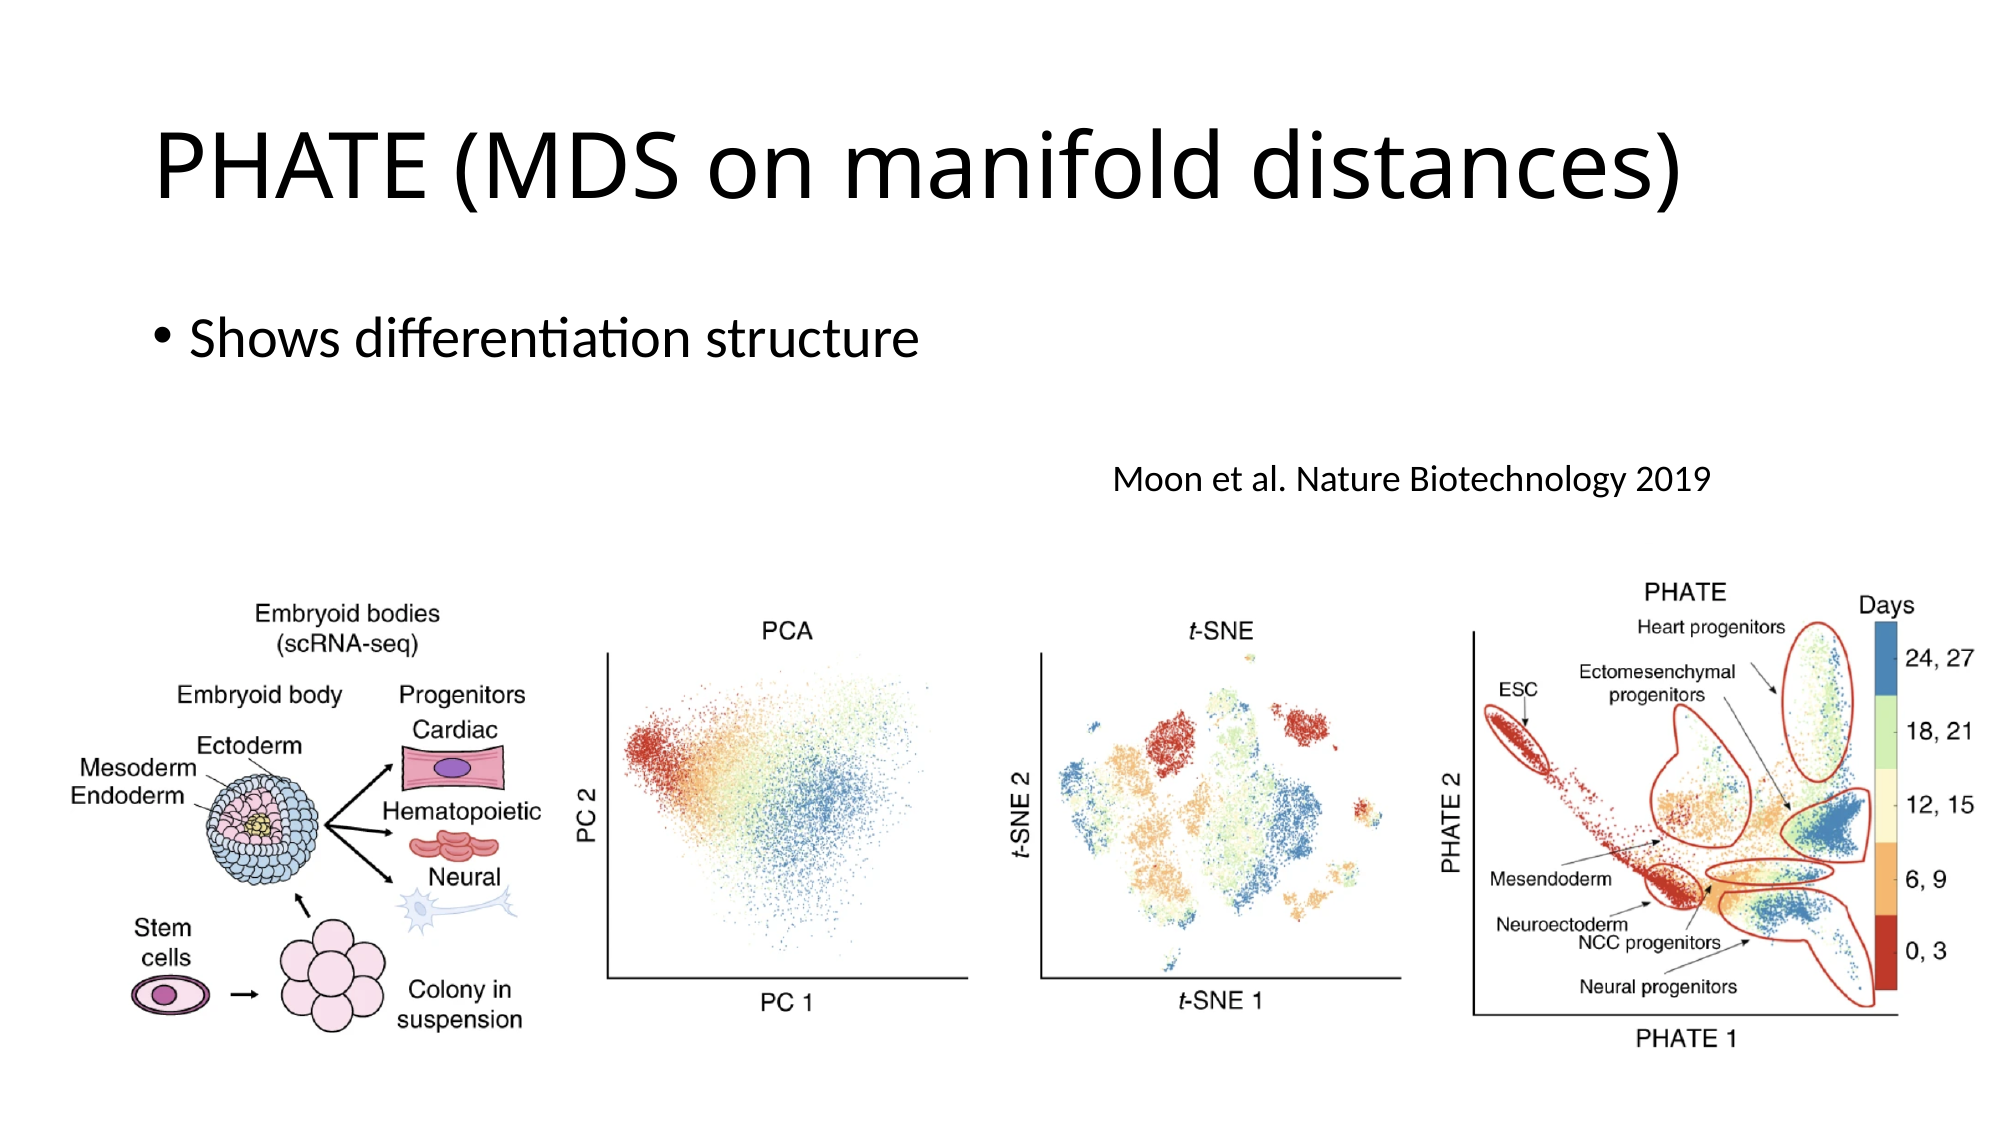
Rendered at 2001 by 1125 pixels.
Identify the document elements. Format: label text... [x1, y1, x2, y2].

text_box Moon et al. Nature Biotechnology 2019 [1097, 446, 1728, 507]
list Shows differentiation structure [137, 299, 1863, 543]
picture [0, 543, 2000, 1066]
title PHATE (MDS on manifold distances) [137, 59, 1863, 278]
